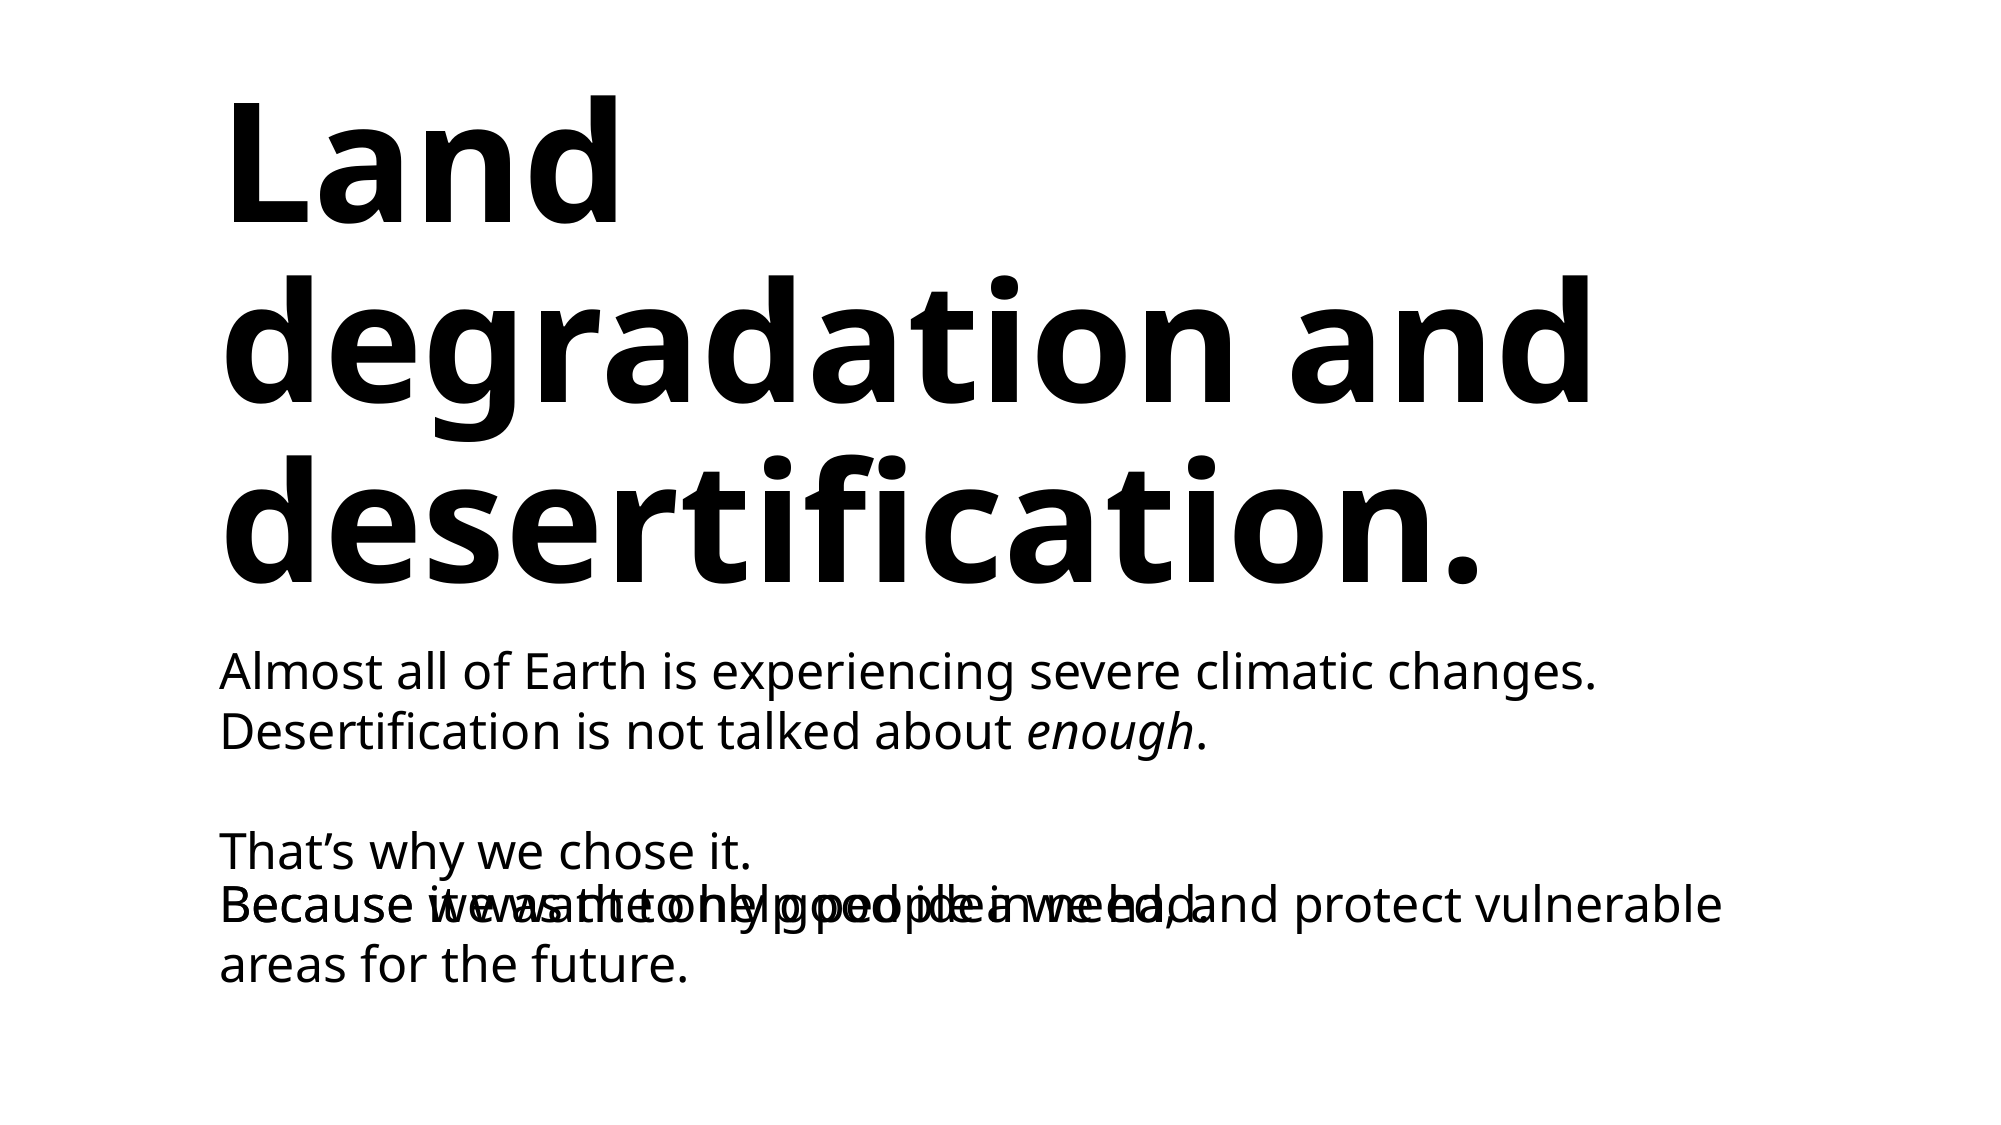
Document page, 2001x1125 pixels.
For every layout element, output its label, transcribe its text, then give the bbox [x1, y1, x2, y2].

text_box Land degradation and desertification. [204, 259, 1683, 437]
text_box Because we want to help people in need, and protect vulnerable areas for the future. [204, 865, 1836, 1001]
text_box Almost all of Earth is experiencing severe climatic changes. Desertification is not talked about enough. That’s why we chose it. [204, 631, 1836, 865]
